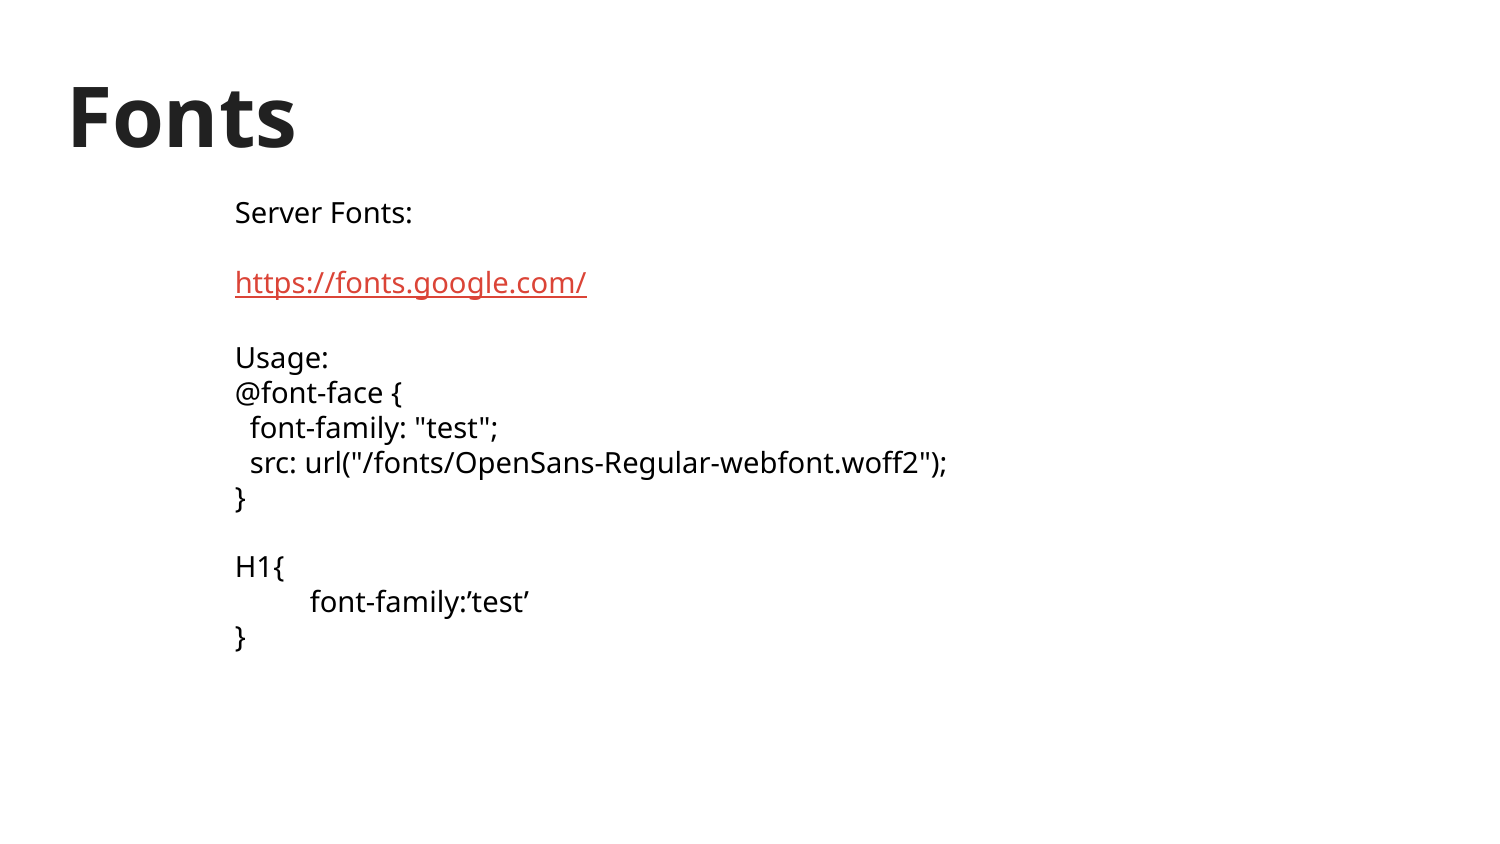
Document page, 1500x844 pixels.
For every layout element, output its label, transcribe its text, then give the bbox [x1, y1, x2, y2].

text_box Server Fonts: https://fonts.google.com/ Usage: @font-face { font-family: "test"; src: url("/fonts/OpenSans-Regular-webfont.woff2"); } H1{ font-family:’test’ } [219, 179, 1500, 669]
title Fonts [51, 48, 1449, 180]
